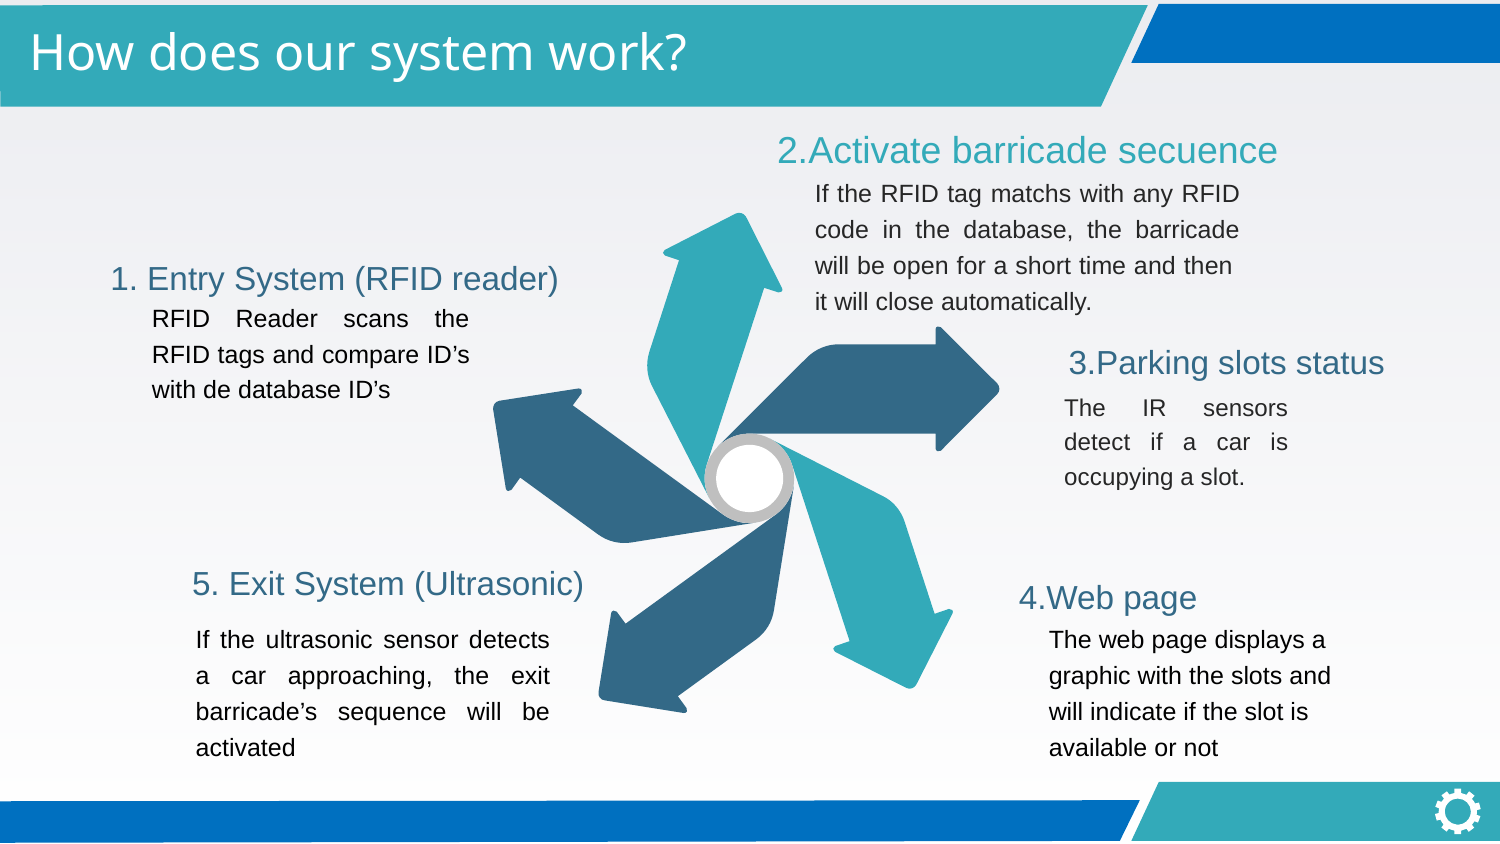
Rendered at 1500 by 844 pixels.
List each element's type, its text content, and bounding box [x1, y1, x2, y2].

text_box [755, 121, 1301, 255]
text_box How does our system work? [29, 17, 798, 84]
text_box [899, 565, 1349, 753]
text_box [1004, 326, 1364, 492]
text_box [38, 253, 632, 415]
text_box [492, 211, 1001, 714]
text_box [179, 551, 610, 747]
